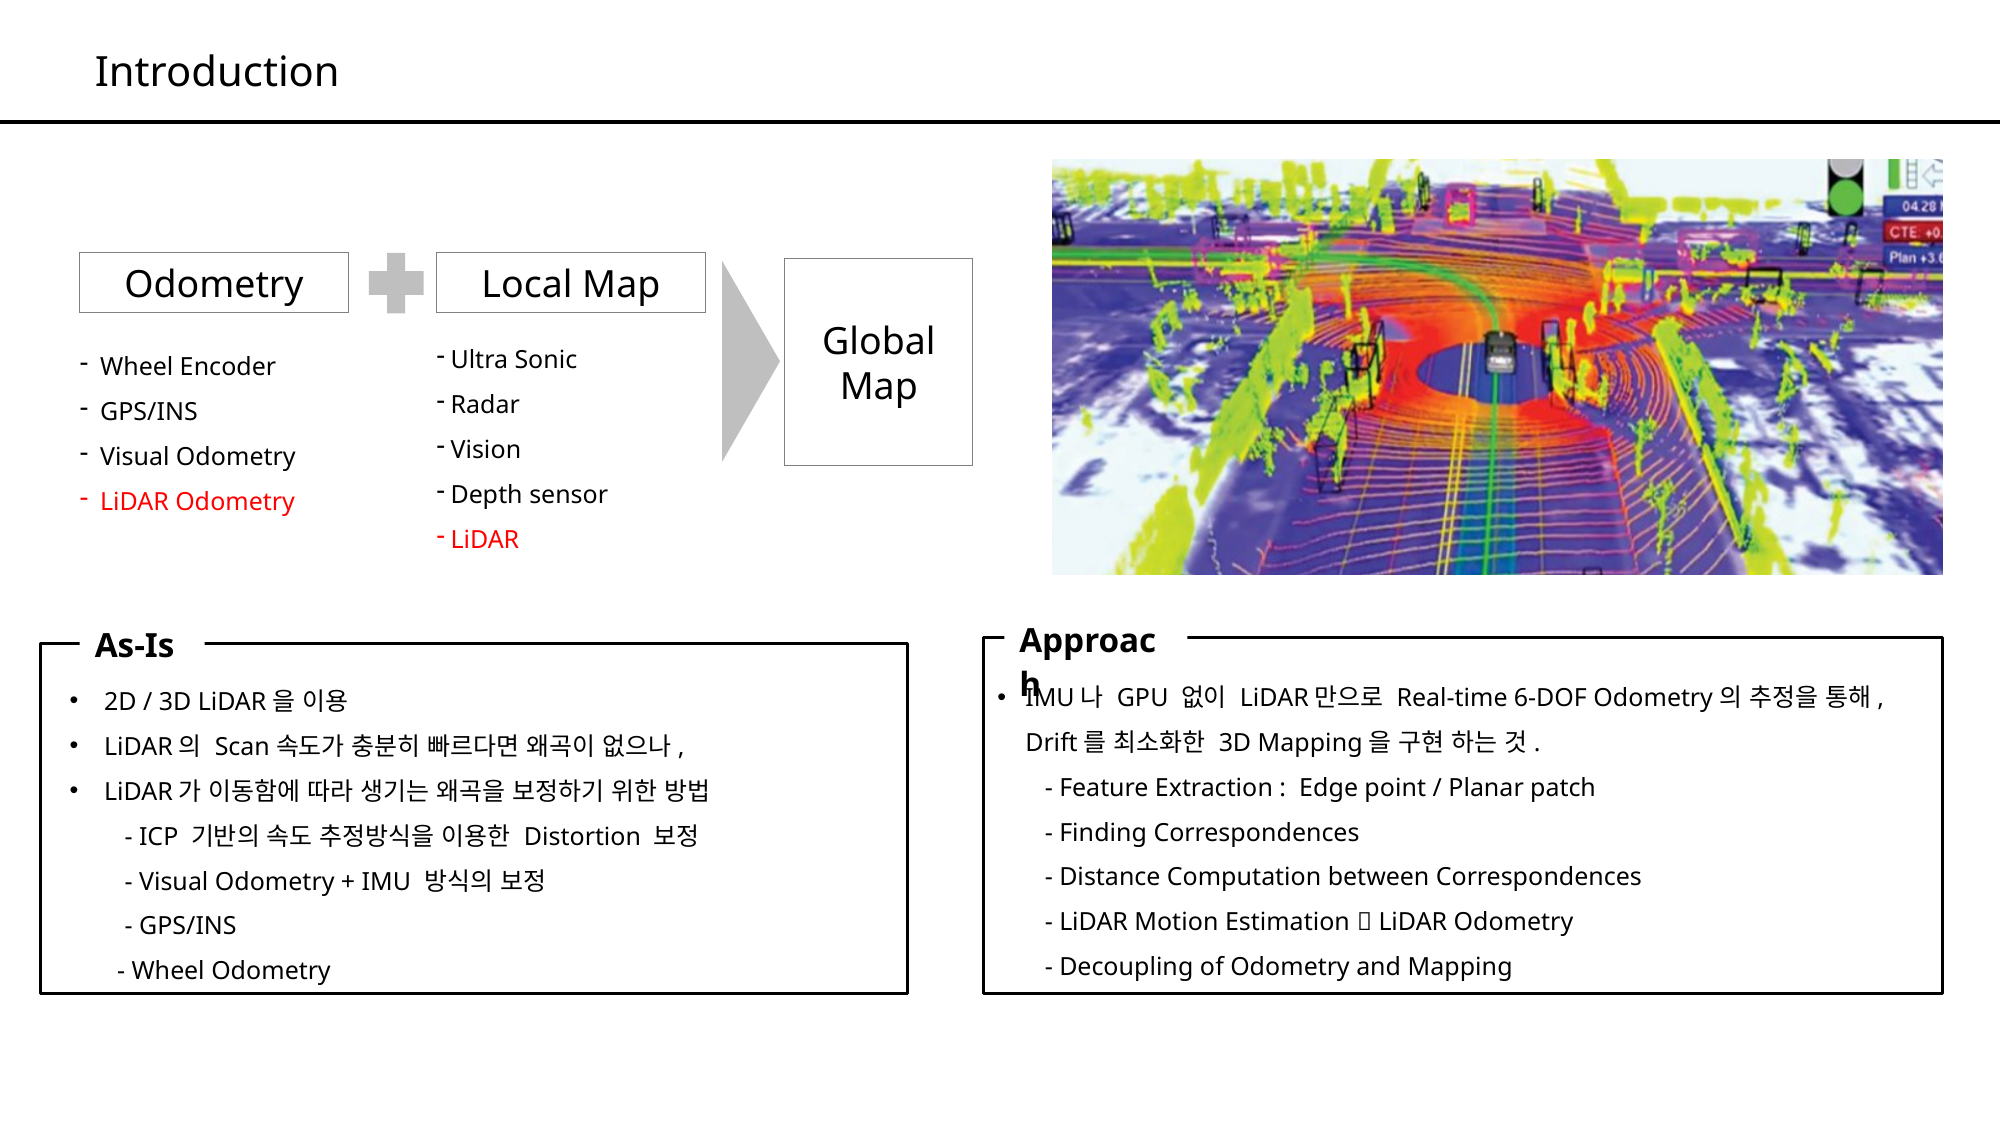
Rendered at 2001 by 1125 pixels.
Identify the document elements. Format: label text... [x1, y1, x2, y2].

text_box Global Map [784, 258, 973, 466]
text_box [367, 251, 425, 315]
text_box [720, 260, 782, 463]
text_box Ultra Sonic Radar Vision Depth sensor LiDAR [436, 328, 706, 554]
list As-Is [79, 612, 205, 659]
text_box IMU나 GPU 없이 LiDAR만으로 Real-time 6-DOF Odometry의 추정을 통해, Drift를 최소화한 3D Mapping을 구현 하는 것. - Feature Extraction : Edge point / Planar patch - Finding Correspondences - Distance Computation between Correspondences - LiDAR Motion Estimation  LiDAR Odometry - Decoupling of Odometry and Mapping [997, 666, 1921, 983]
picture [1051, 158, 1943, 576]
text_box Wheel Encoder GPS/INS Visual Odometry LiDAR Odometry [79, 335, 349, 516]
text_box [983, 637, 1943, 994]
text_box Local Map [436, 252, 706, 313]
text_box 2D / 3D LiDAR을 이용 LiDAR의 Scan속도가 충분히 빠르다면 왜곡이 없으나, LiDAR가 이동함에 따라 생기는 왜곡을 보정하기 위한 방법 - ICP 기반의 속도 추정방식을 이용한 Distortion 보정 - Visual Odometry + IMU 방식의 보정 - GPS/INS - Wheel Odometry [69, 670, 895, 965]
text_box Approach [1004, 607, 1188, 655]
text_box Odometry [79, 252, 349, 313]
title Introduction [79, 34, 1921, 112]
text_box [40, 643, 908, 994]
